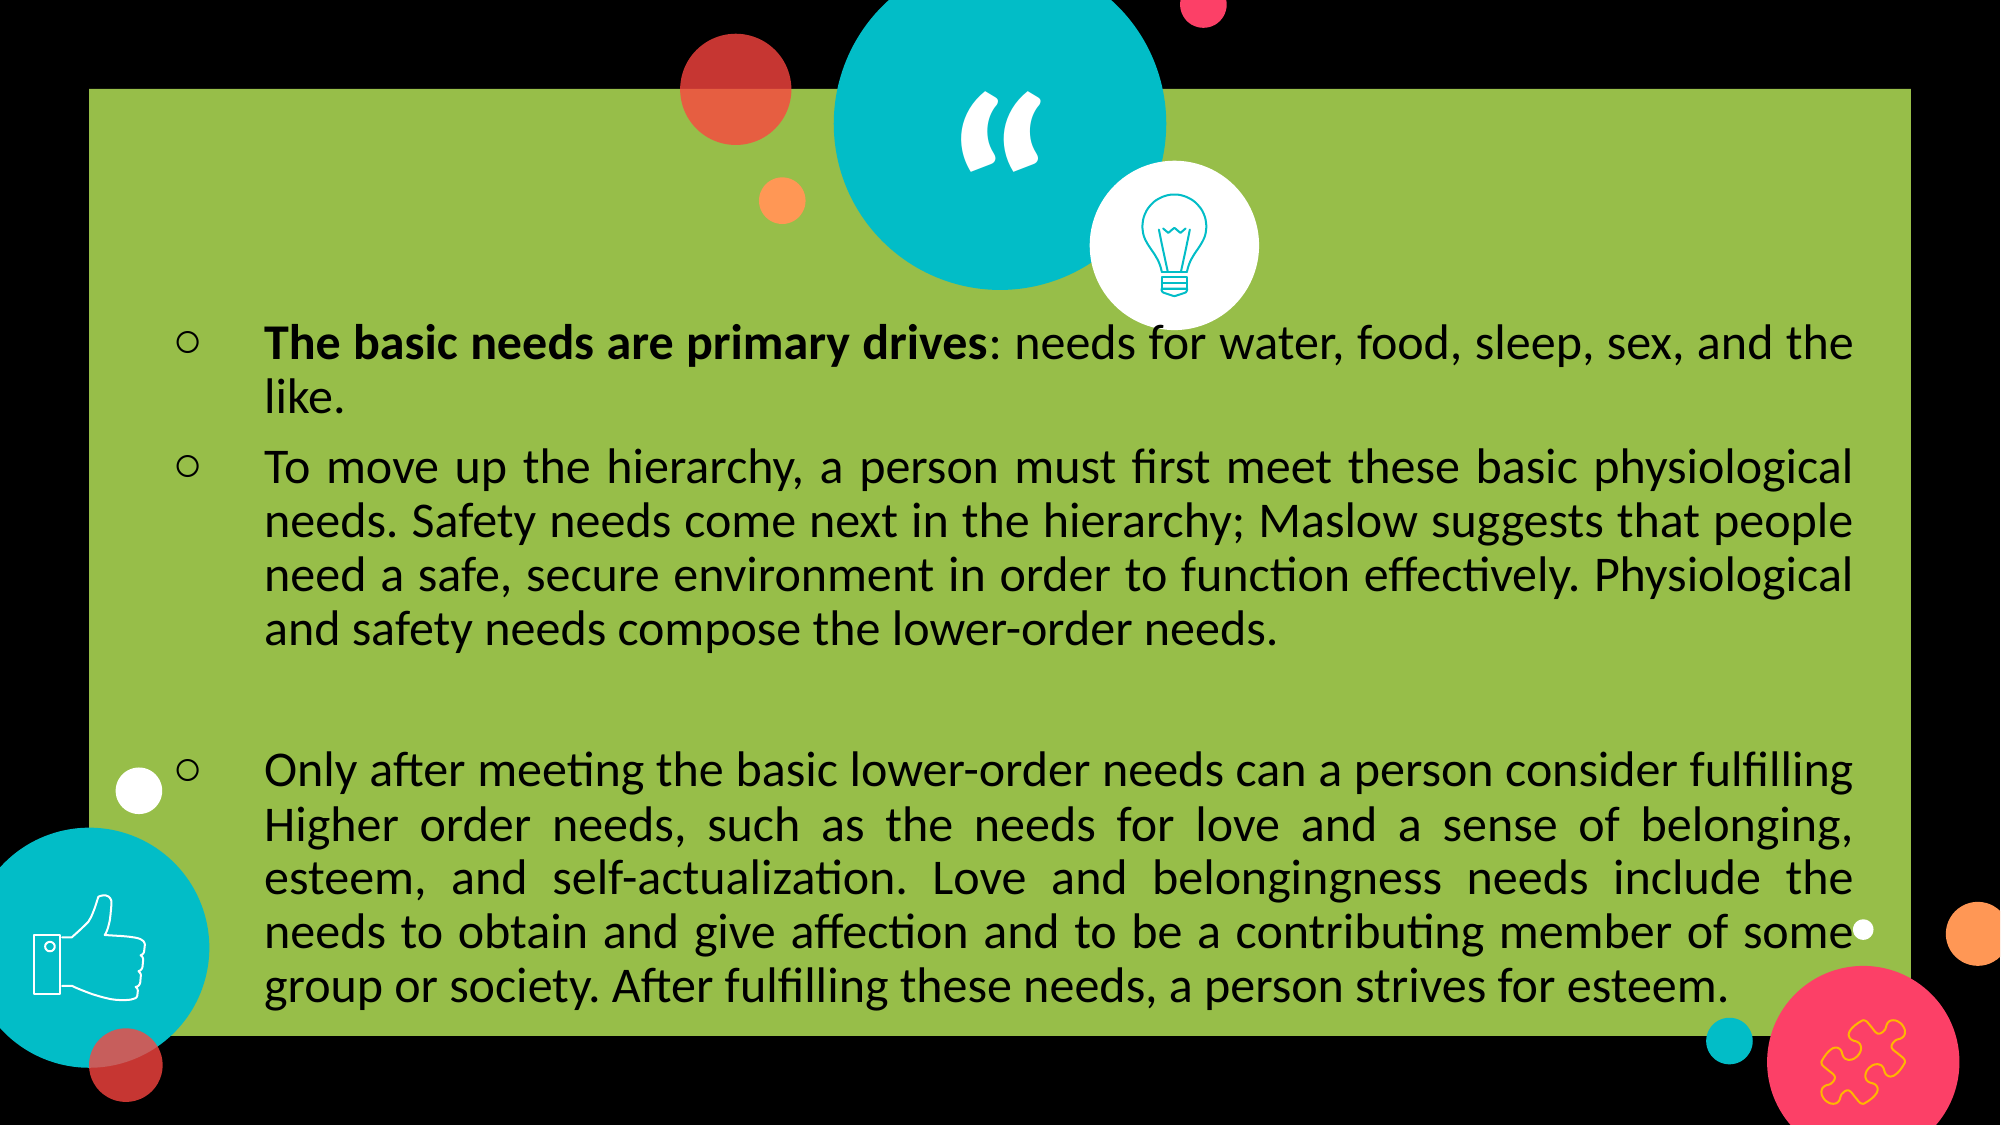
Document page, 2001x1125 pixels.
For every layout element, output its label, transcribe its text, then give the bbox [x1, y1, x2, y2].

list The basic needs are primary drives: needs for water, food, sleep, sex, and the like. To move up the hierarchy, a person must first meet these basic physiological needs. Safety needs come next in the hierarchy; Maslow suggests that people need a safe, secure environment in order to function effectively. Physiological and safety needs compose the lower-order needs. Only after meeting the basic lower-order needs can a person consider fulfilling Higher order needs, such as the needs for love and a sense of belonging, esteem, and self-actualization. Love and belongingness needs include the needs to obtain and give affection and to be a contributing member of some group or society. After fulfilling these needs, a person strives for esteem. [149, 301, 1870, 1015]
